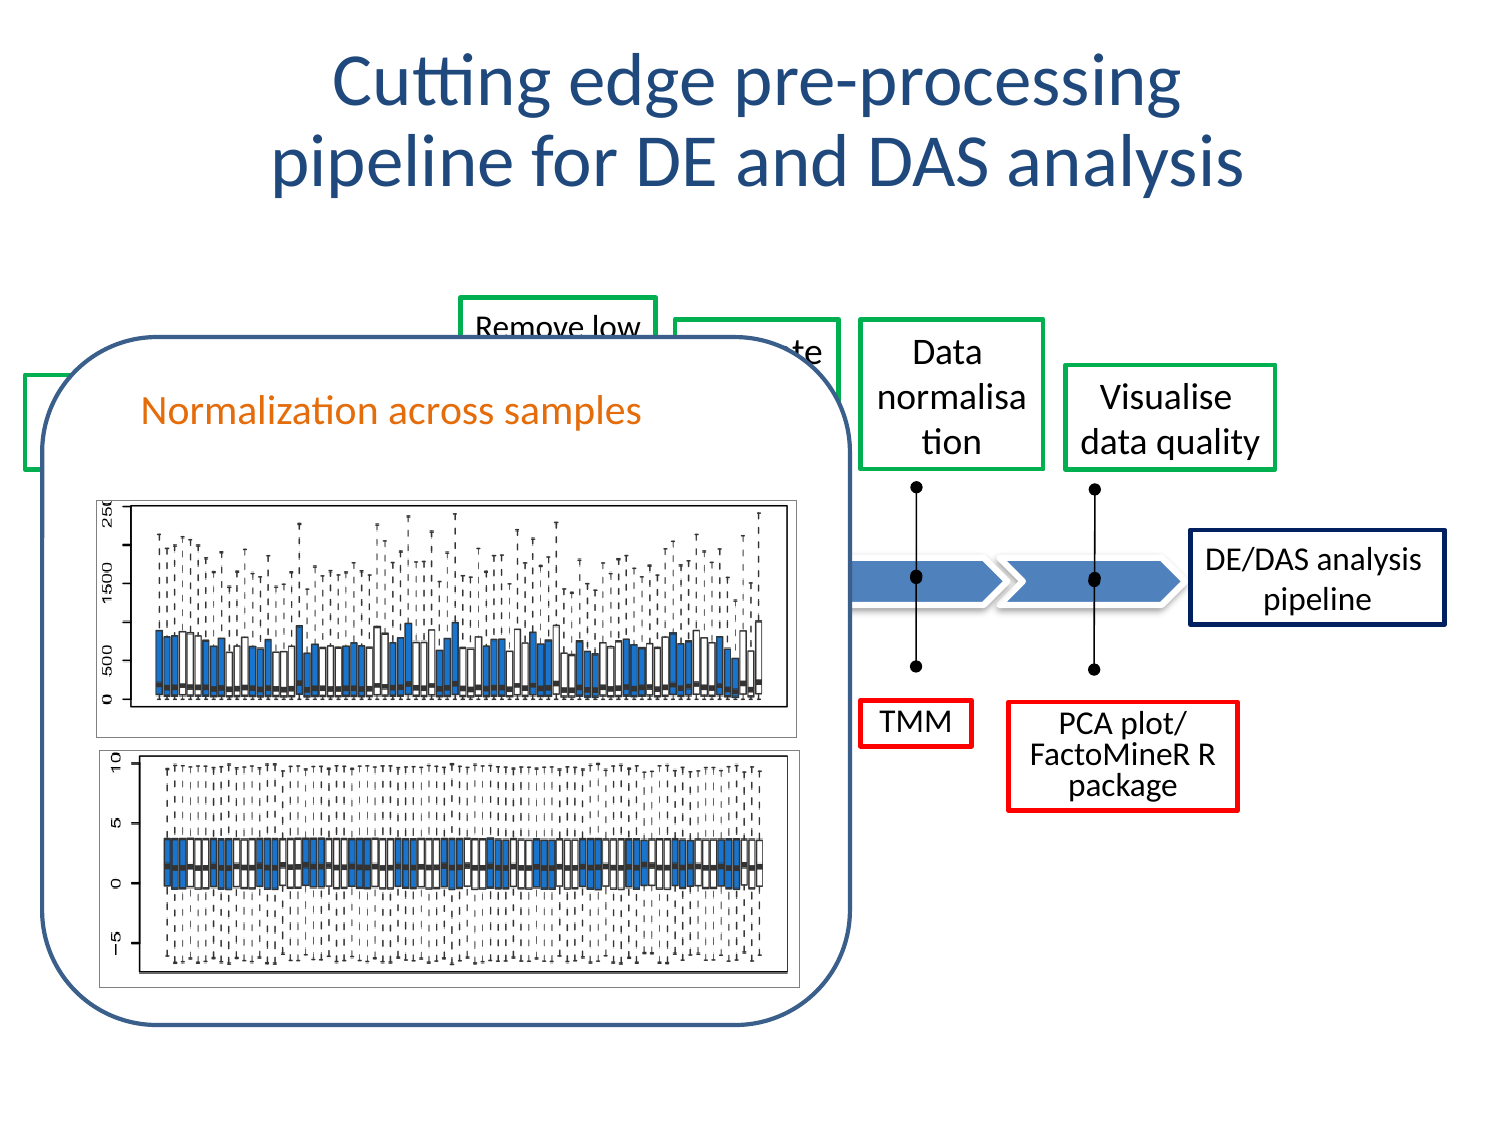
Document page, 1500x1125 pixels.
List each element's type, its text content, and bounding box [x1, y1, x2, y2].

text_box TMM [860, 700, 972, 747]
picture [95, 499, 797, 738]
text_box [853, 554, 912, 609]
text_box Cutting edge pre-processing pipeline for DE and DAS analysis [239, 33, 1277, 221]
text_box Visualise data quality [1065, 364, 1276, 470]
picture [99, 749, 801, 988]
text_box PCA plot/ FactoMineR R package [1008, 702, 1238, 811]
text_box [921, 554, 1011, 609]
text_box [1098, 554, 1189, 609]
text_box [40, 334, 853, 1028]
text_box Transcript quantification [24, 374, 68, 470]
text_box Normalization across samples [125, 375, 713, 440]
text_box Estimate batch effects [675, 319, 839, 396]
text_box Data normalisation [860, 319, 1044, 470]
text_box [996, 554, 1090, 609]
text_box Remove low expressed transcripts/ genes [460, 297, 656, 334]
text_box DE/DAS analysis pipeline [1190, 529, 1445, 625]
